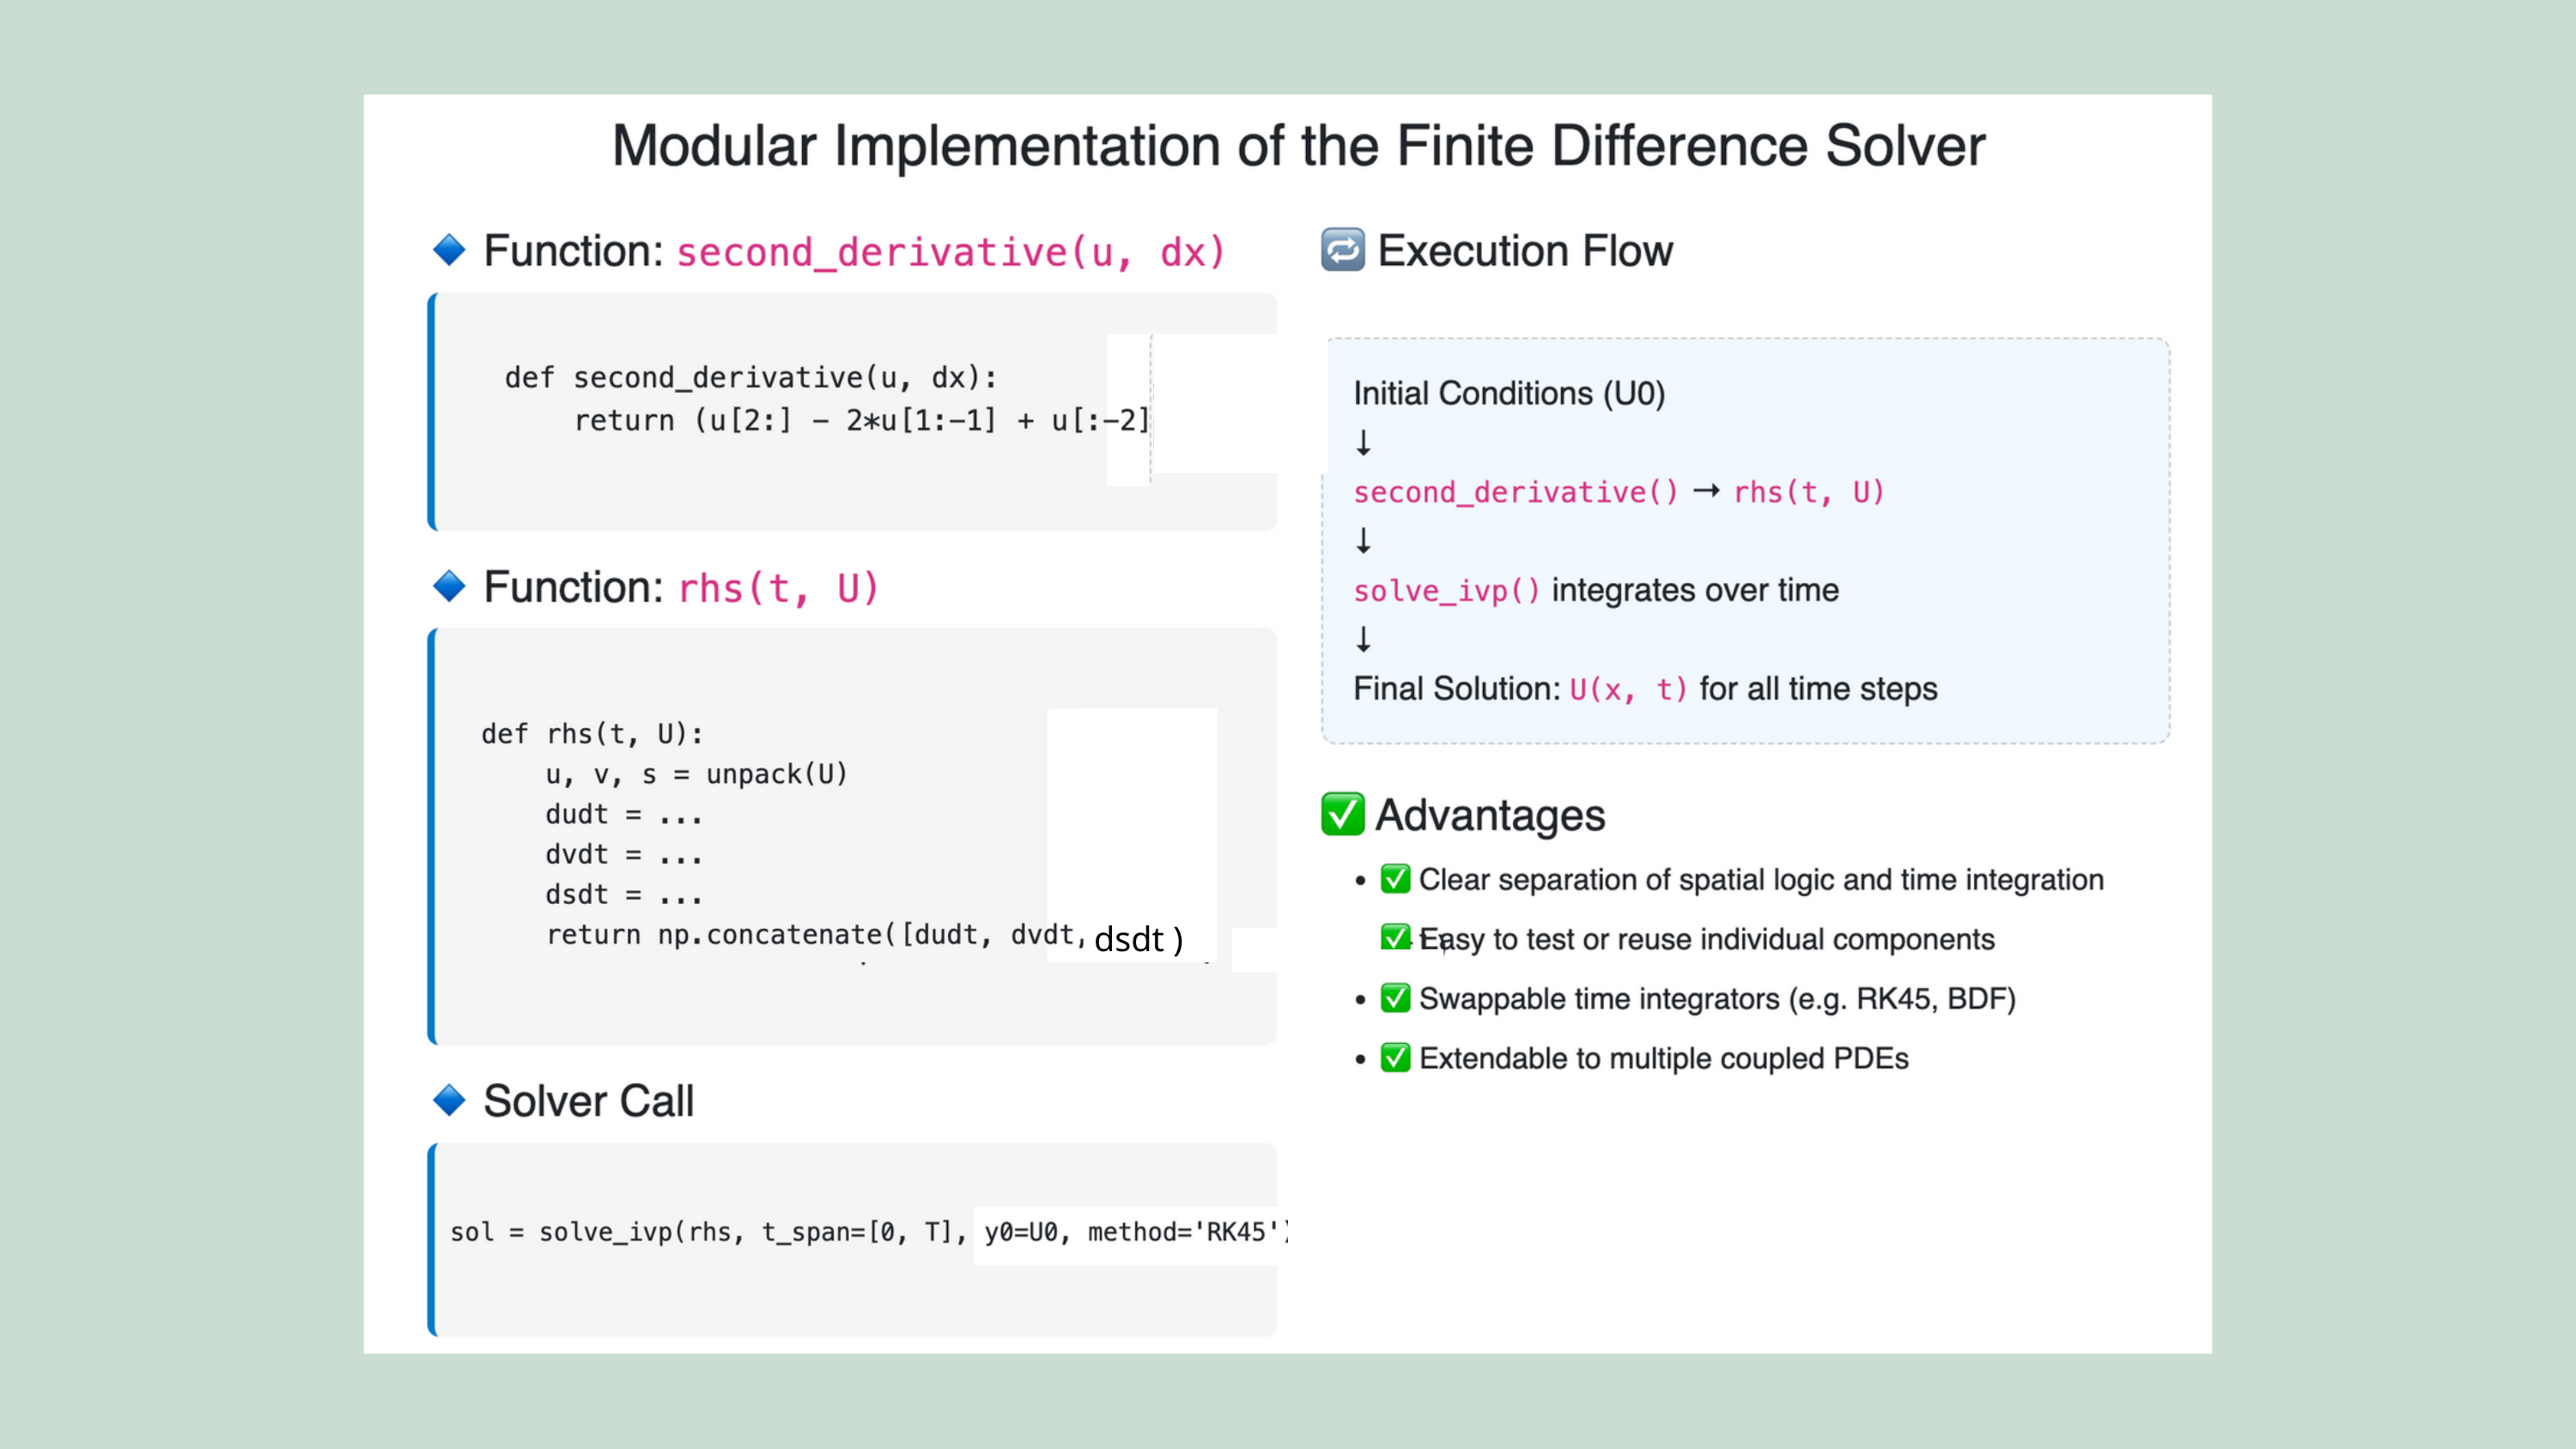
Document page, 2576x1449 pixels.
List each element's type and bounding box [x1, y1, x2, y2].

text_box [363, 94, 2213, 1355]
